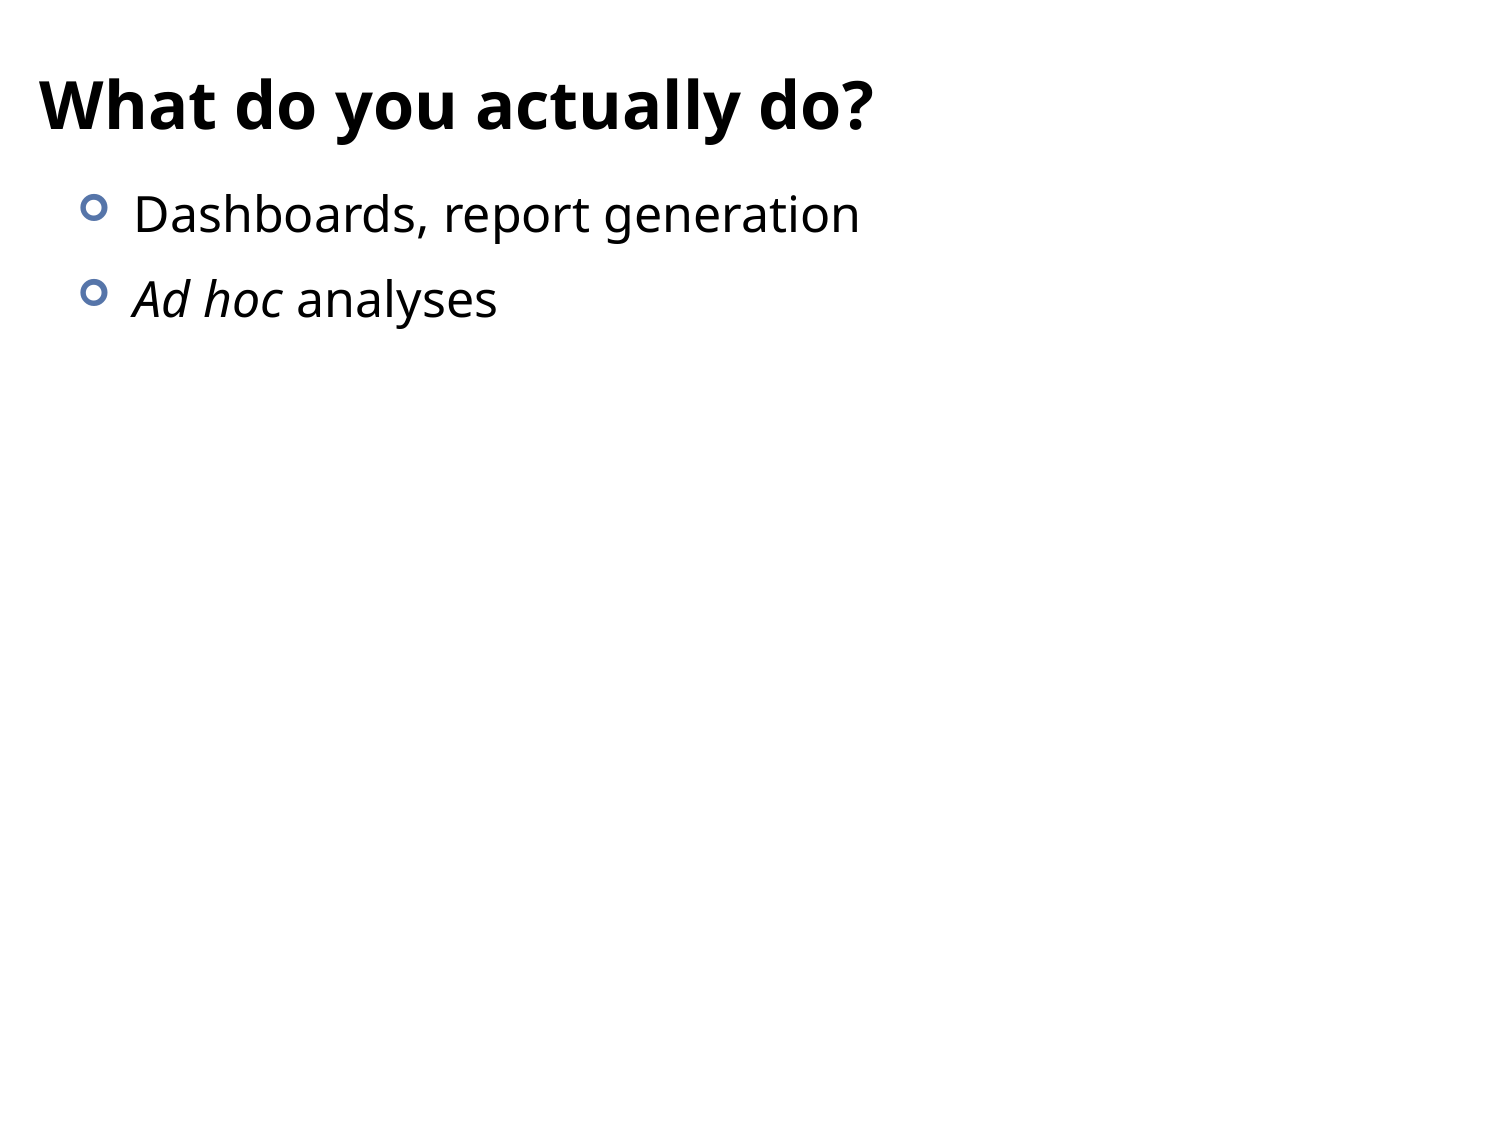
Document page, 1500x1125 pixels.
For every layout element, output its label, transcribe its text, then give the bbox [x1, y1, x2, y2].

list Dashboards, report generation Ad hoc analyses [62, 174, 1451, 1013]
title What do you actually do? [24, 18, 1451, 188]
